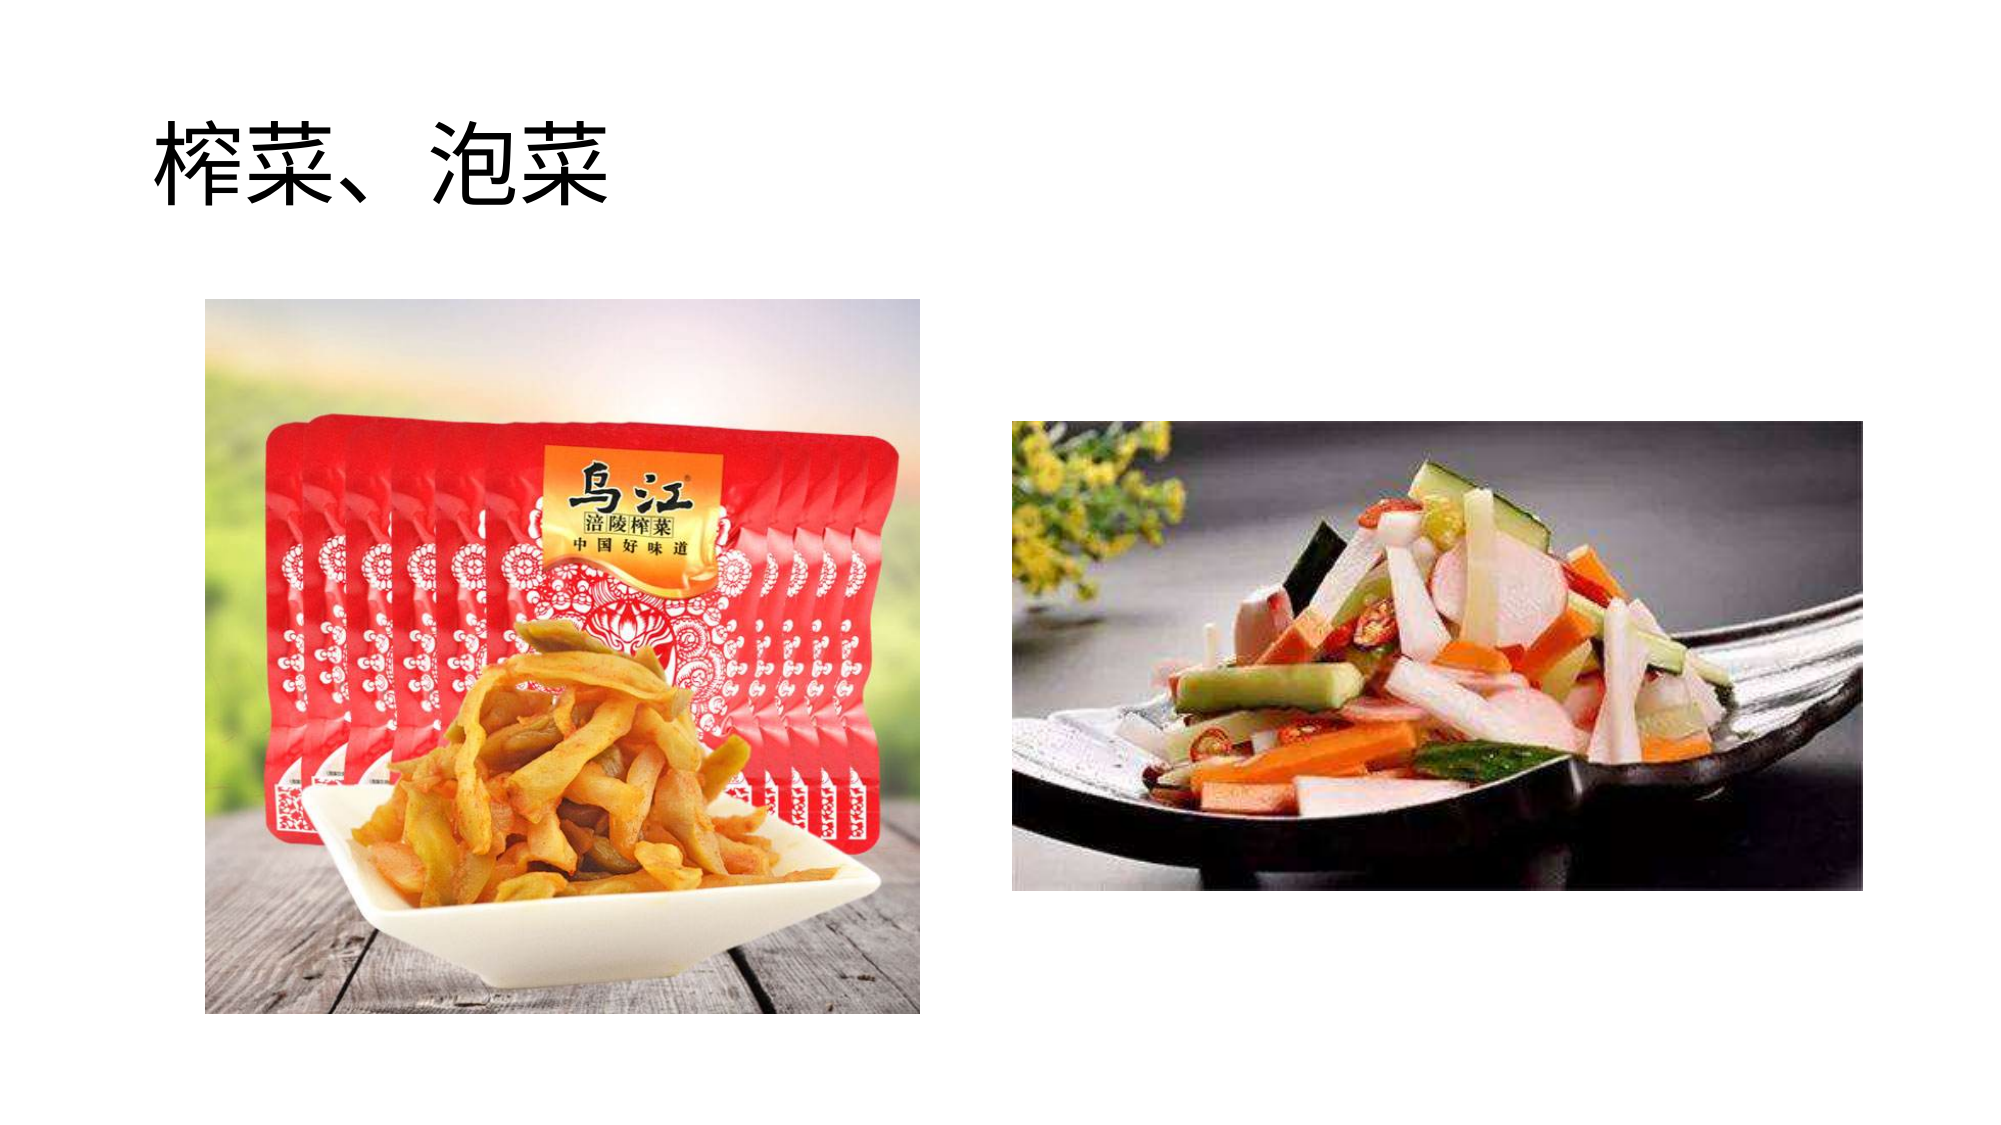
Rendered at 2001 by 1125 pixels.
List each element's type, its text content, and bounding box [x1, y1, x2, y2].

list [205, 299, 920, 1014]
title 榨菜、泡菜 [137, 59, 1863, 278]
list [1012, 421, 1863, 891]
